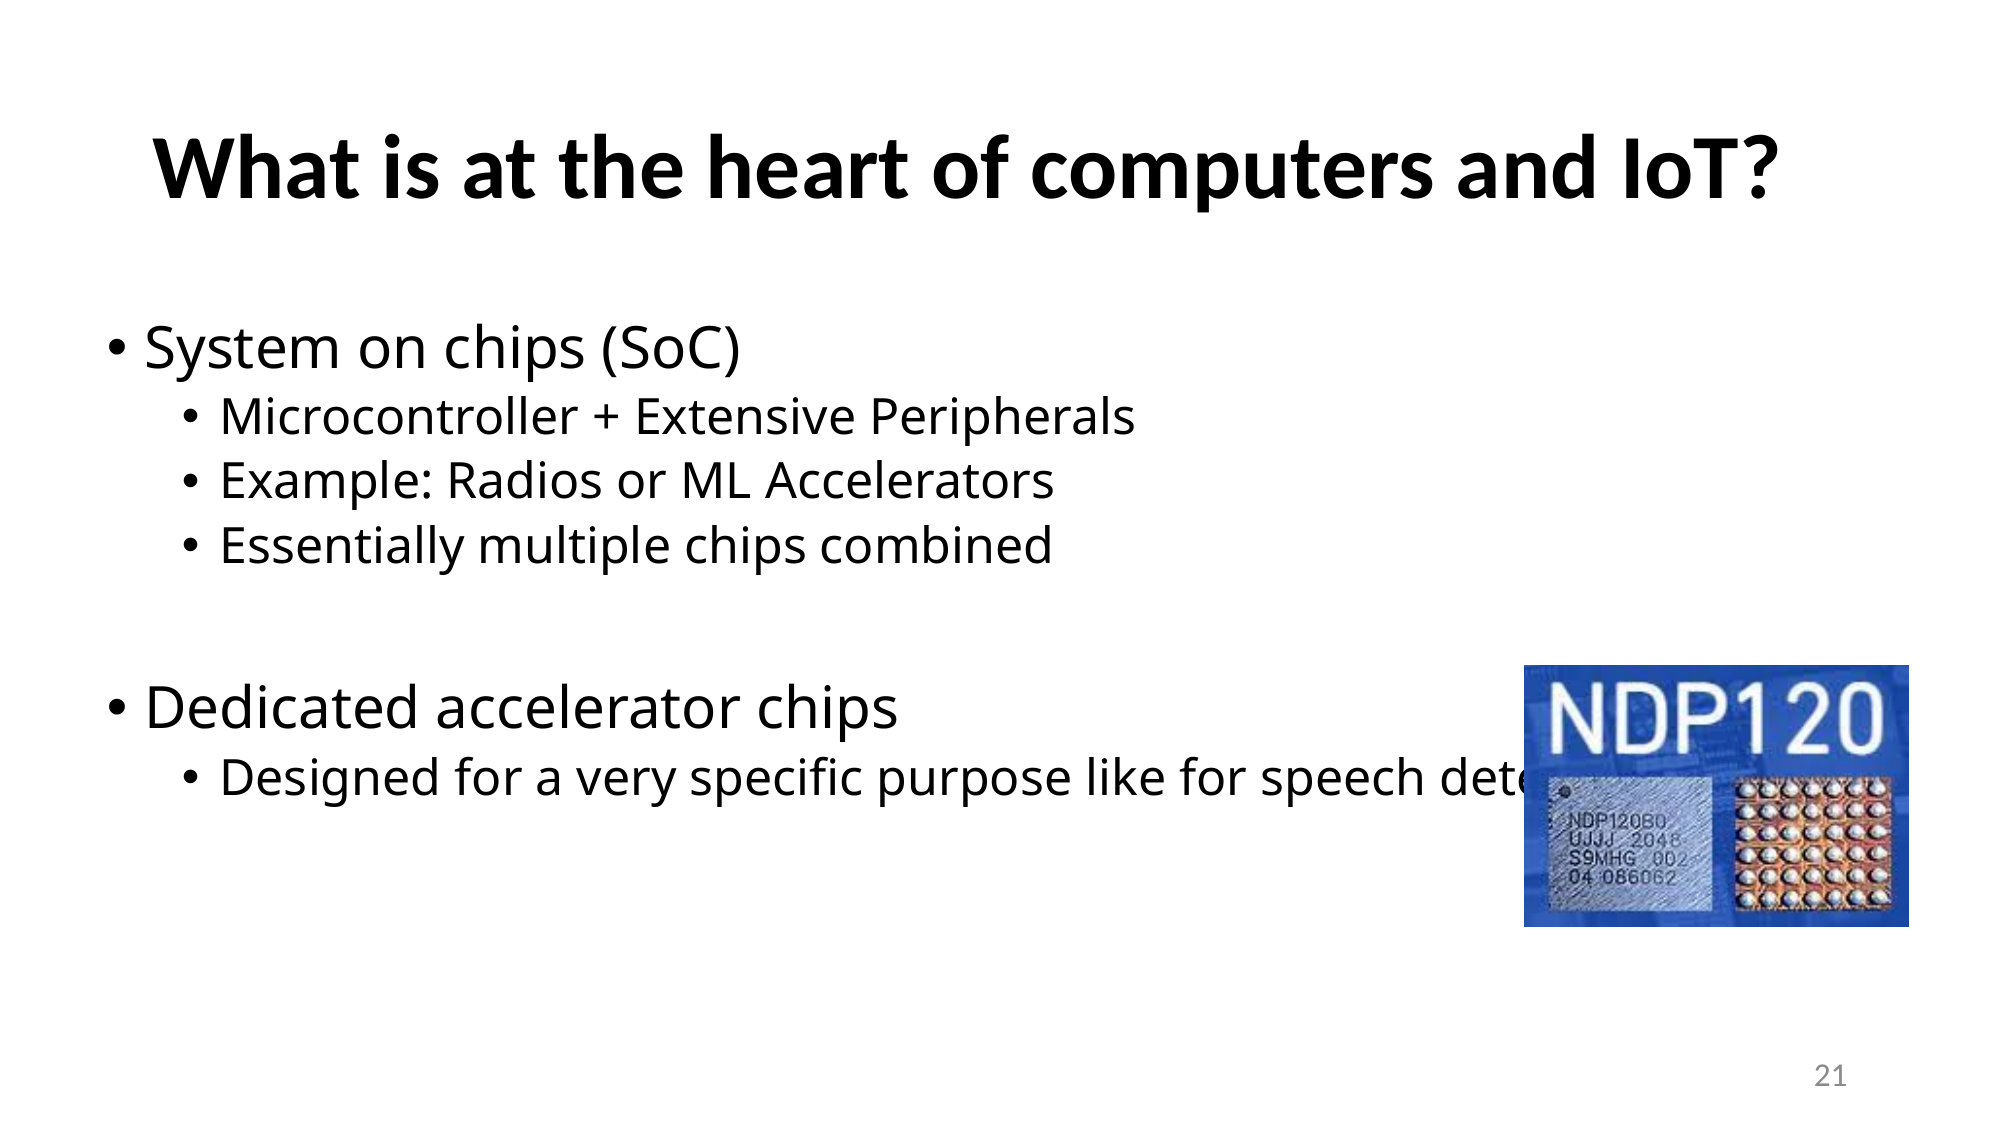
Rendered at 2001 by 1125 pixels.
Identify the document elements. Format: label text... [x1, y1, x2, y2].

list System on chips (SoC) Microcontroller + Extensive Peripherals Example: Radios or ML Accelerators Essentially multiple chips combined Dedicated accelerator chips Designed for a very specific purpose like for speech detection [91, 310, 1909, 1081]
picture [1524, 665, 1909, 927]
title What is at the heart of computers and IoT? [137, 59, 1863, 278]
slide_number 21 [1412, 1081, 1863, 1103]
